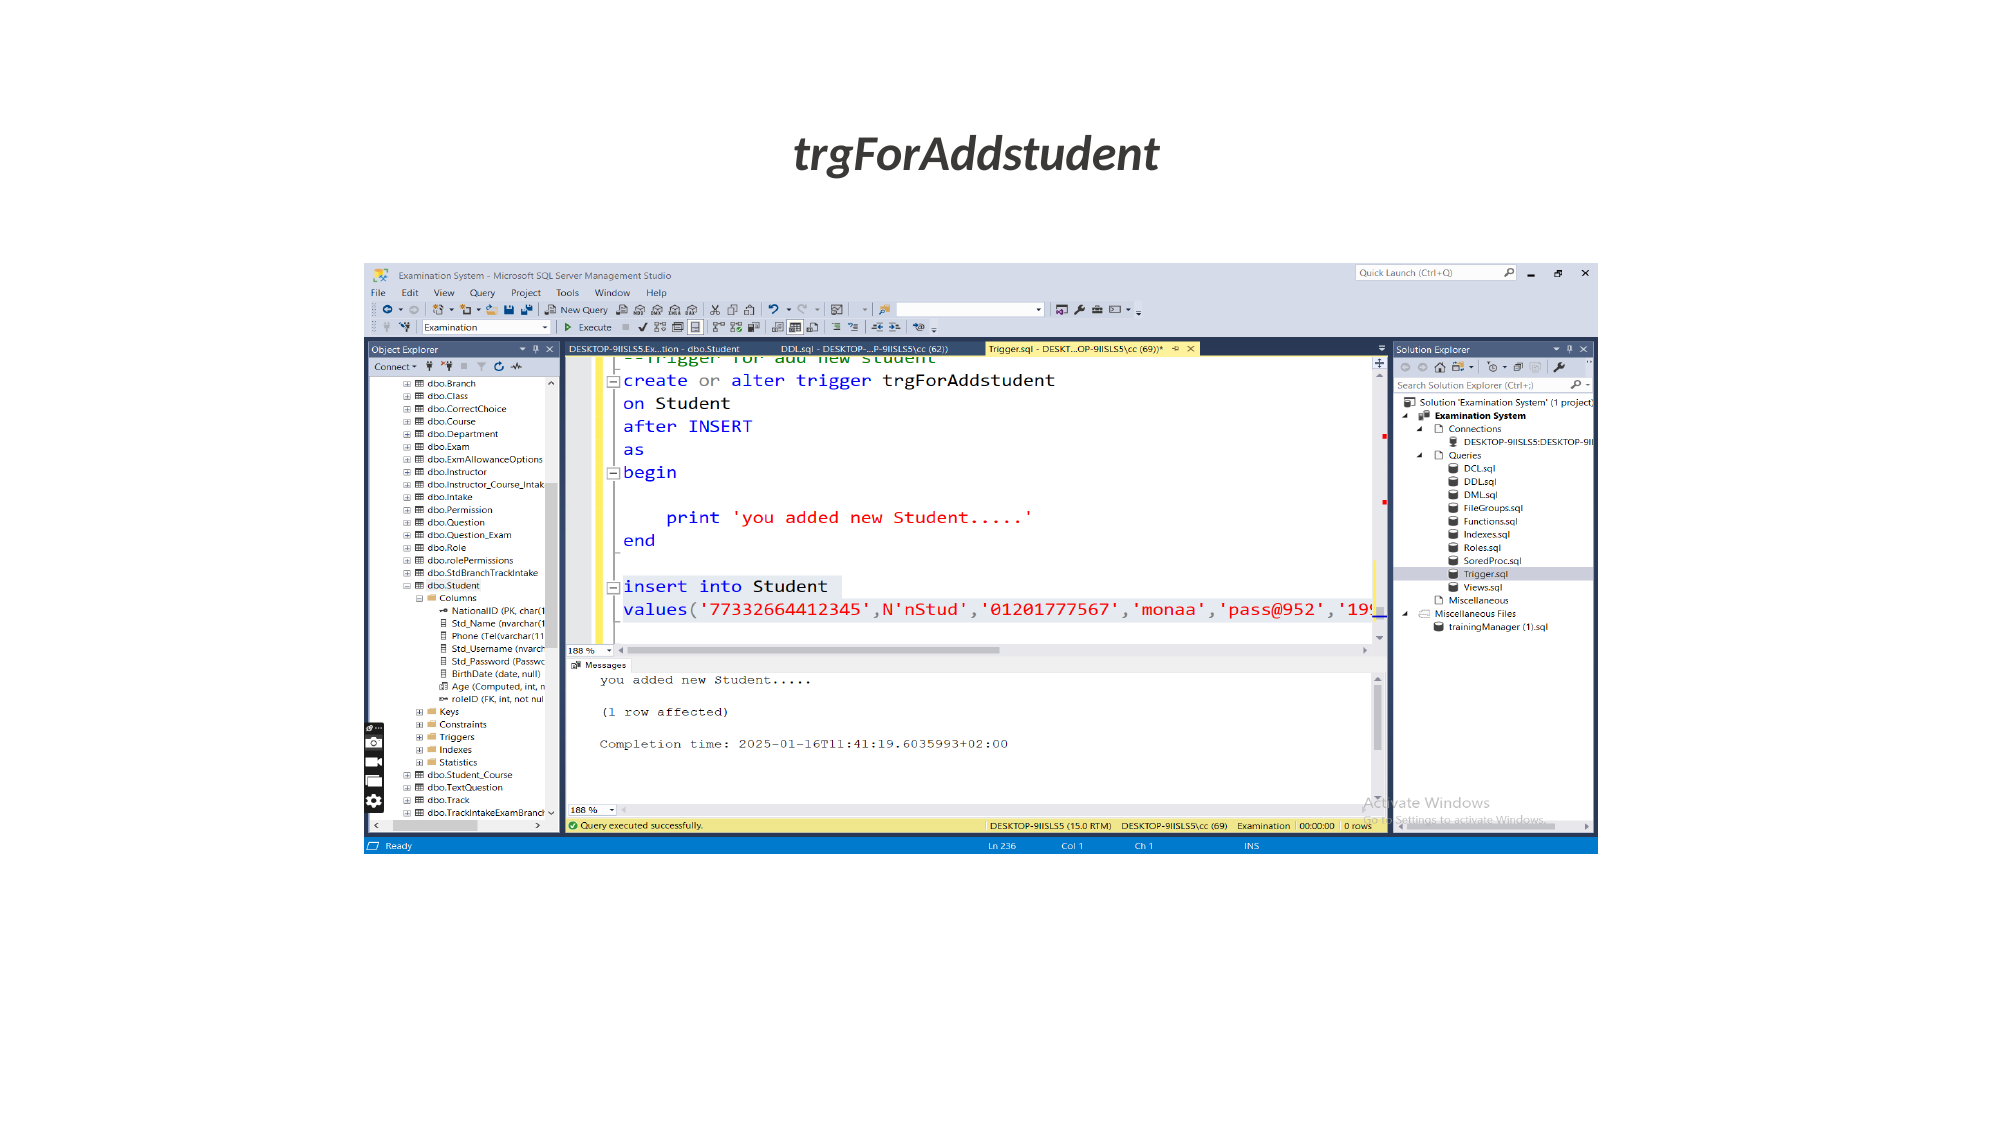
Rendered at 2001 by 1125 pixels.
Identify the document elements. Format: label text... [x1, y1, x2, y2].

text_box trgForAddstudent [536, 113, 1416, 188]
picture [364, 263, 1598, 855]
